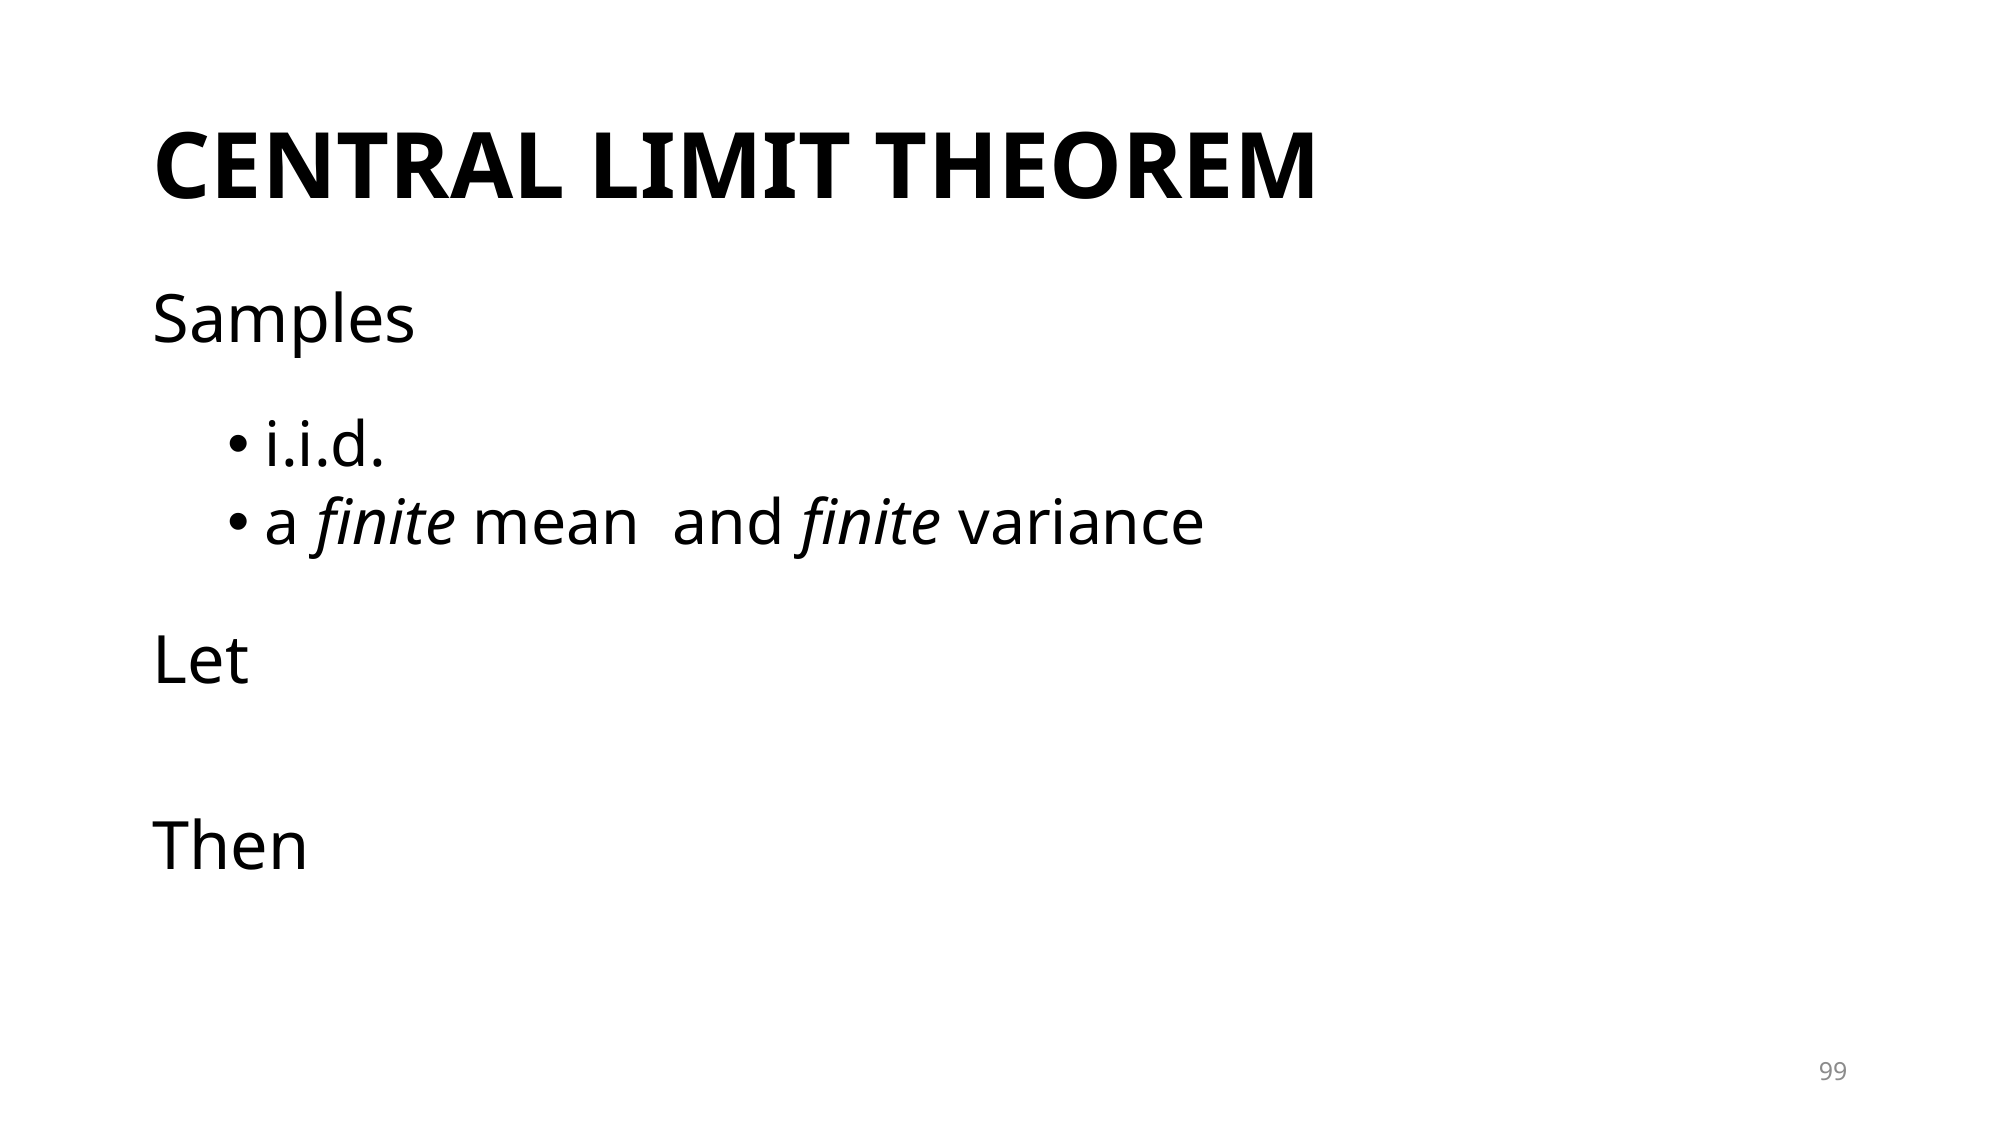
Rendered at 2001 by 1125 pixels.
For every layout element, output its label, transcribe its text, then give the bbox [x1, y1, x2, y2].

title CENTRAL LIMIT THEOREM [137, 59, 1863, 278]
slide_number 99 [1412, 1042, 1863, 1103]
